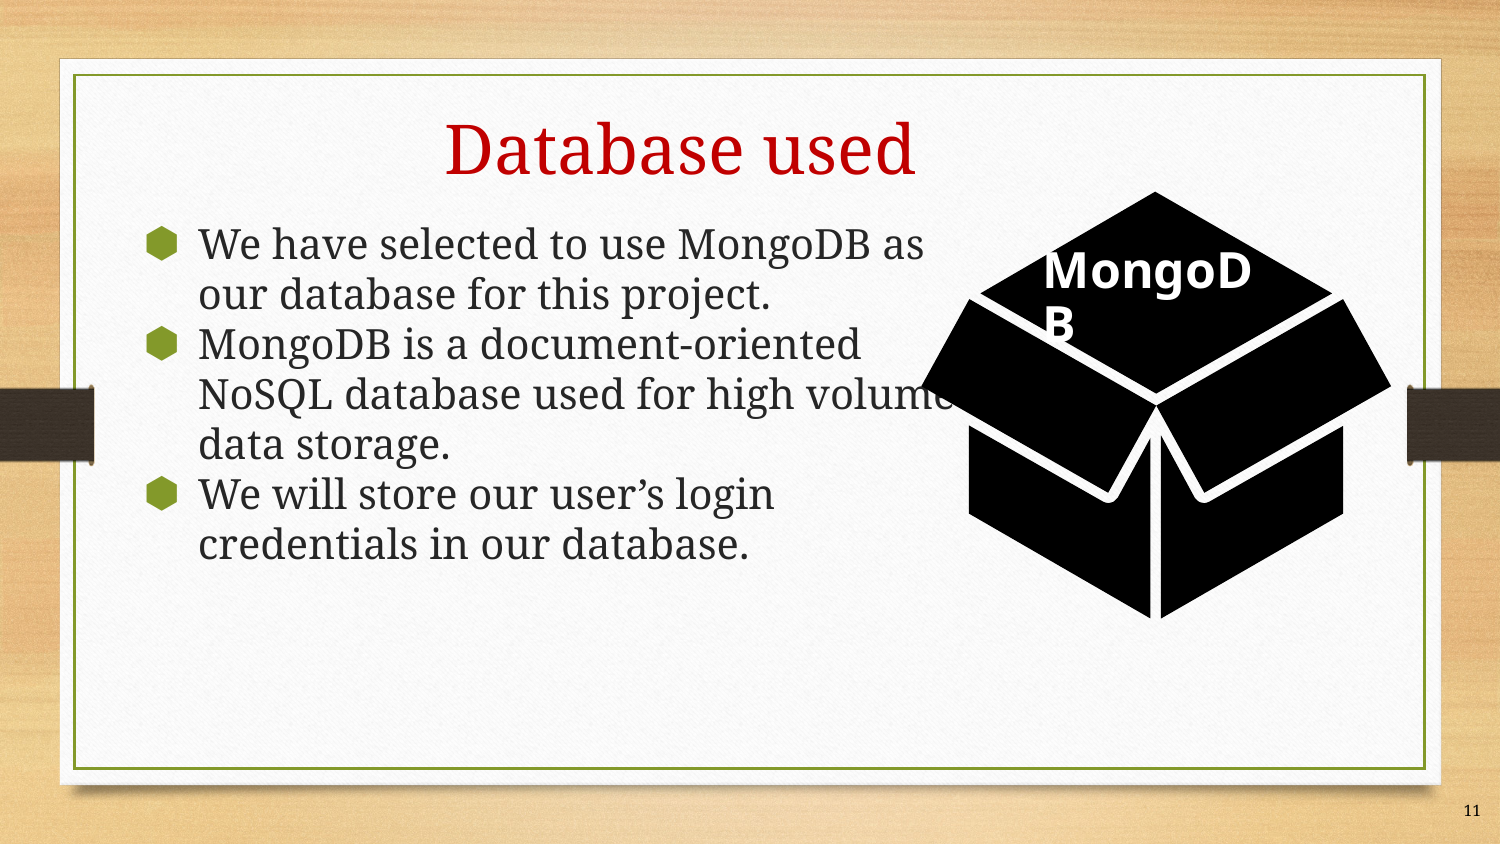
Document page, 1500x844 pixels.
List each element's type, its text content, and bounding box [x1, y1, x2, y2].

slide_number 11 [1391, 779, 1482, 844]
title Database used [187, 114, 1174, 180]
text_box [921, 191, 1392, 619]
picture [0, 0, 1500, 844]
list We have selected to use MongoDB as our database for this project. MongoDB is a document-oriented NoSQL database used for high volume data storage. We will store our user’s login credentials in our database. [122, 217, 1001, 691]
